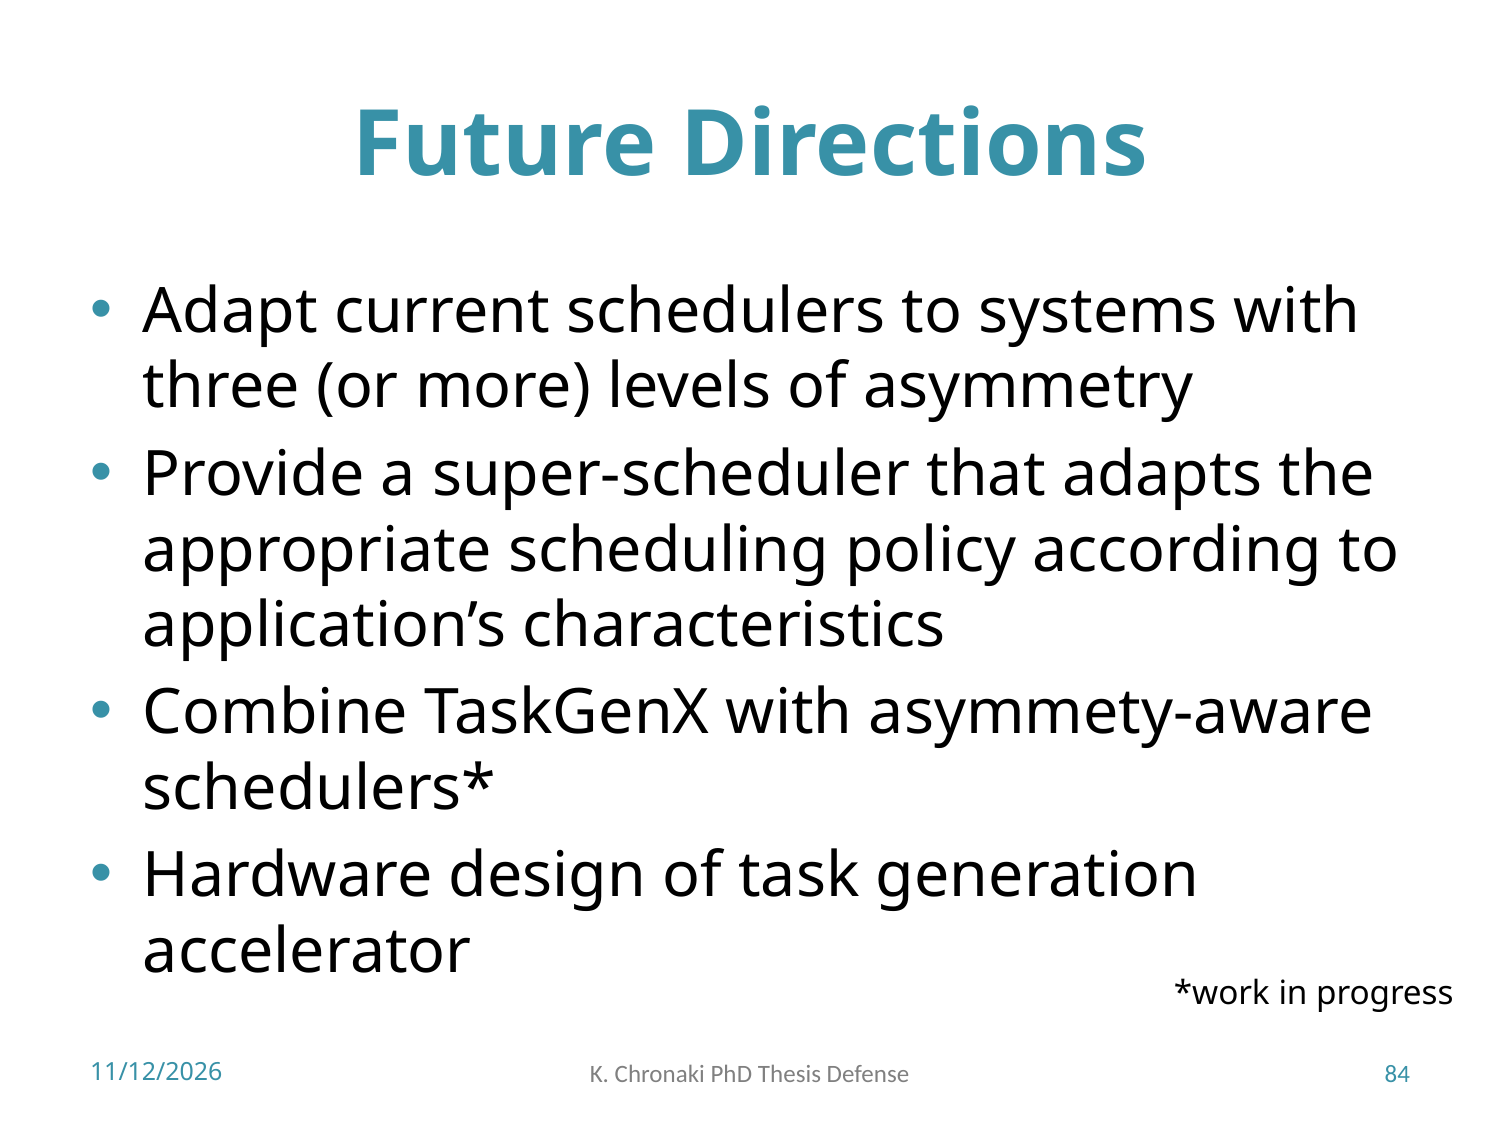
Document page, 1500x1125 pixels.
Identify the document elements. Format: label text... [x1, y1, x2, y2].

footer K. Chronaki PhD Thesis Defense [512, 1042, 988, 1103]
list Adapt current schedulers to systems with three (or more) levels of asymmetry Provide a super-scheduler that adapts the appropriate scheduling policy according to application’s characteristics Combine TaskGenX with asymmety-aware schedulers* Hardware design of task generation accelerator [75, 262, 1425, 1005]
text_box *work in progress [1159, 964, 1469, 1019]
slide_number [75, 1042, 425, 1103]
title Future Directions [75, 45, 1425, 233]
slide_number 84 [1074, 1042, 1425, 1103]
